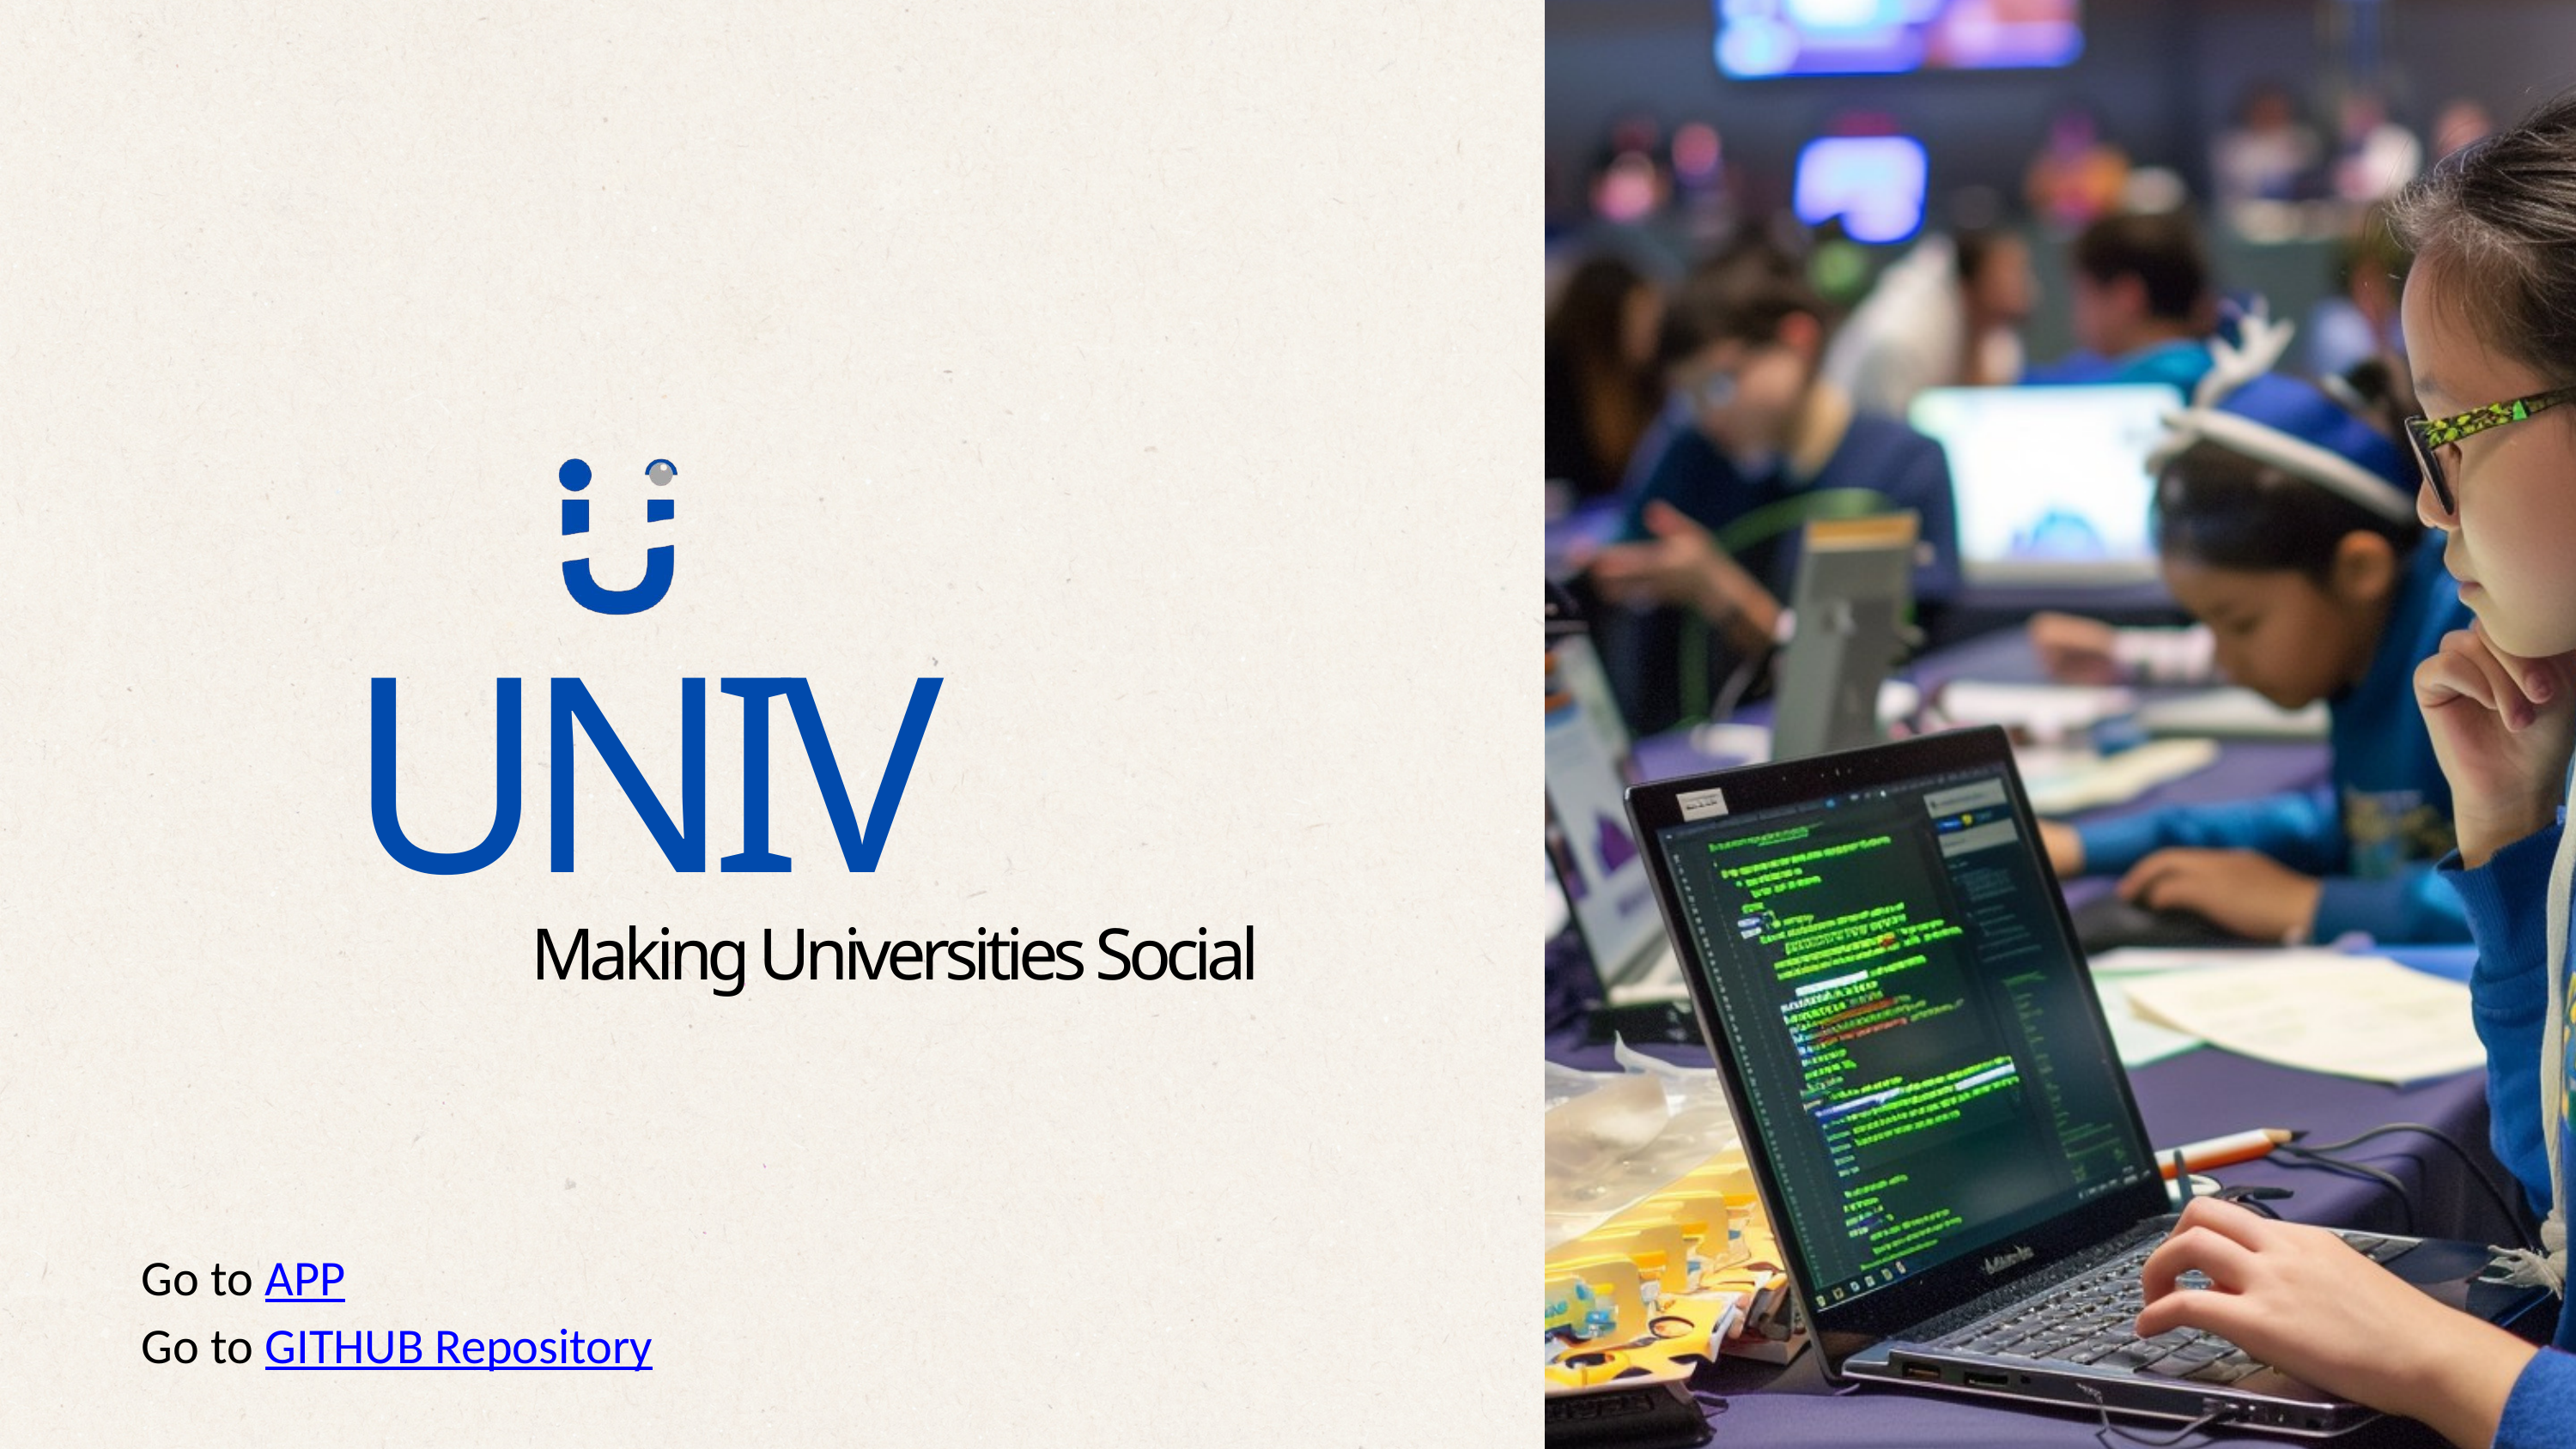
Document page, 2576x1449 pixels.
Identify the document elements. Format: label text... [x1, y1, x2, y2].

text_box [0, 0, 1545, 1449]
text_box Making Universities Social [202, 923, 1260, 995]
text_box [1545, 0, 2576, 1449]
text_box Go to GITHUB Repository [128, 1307, 1224, 1380]
text_box Go to APP [128, 1239, 1224, 1307]
text_box [459, 380, 777, 700]
text_box UNIV [21, 714, 945, 928]
